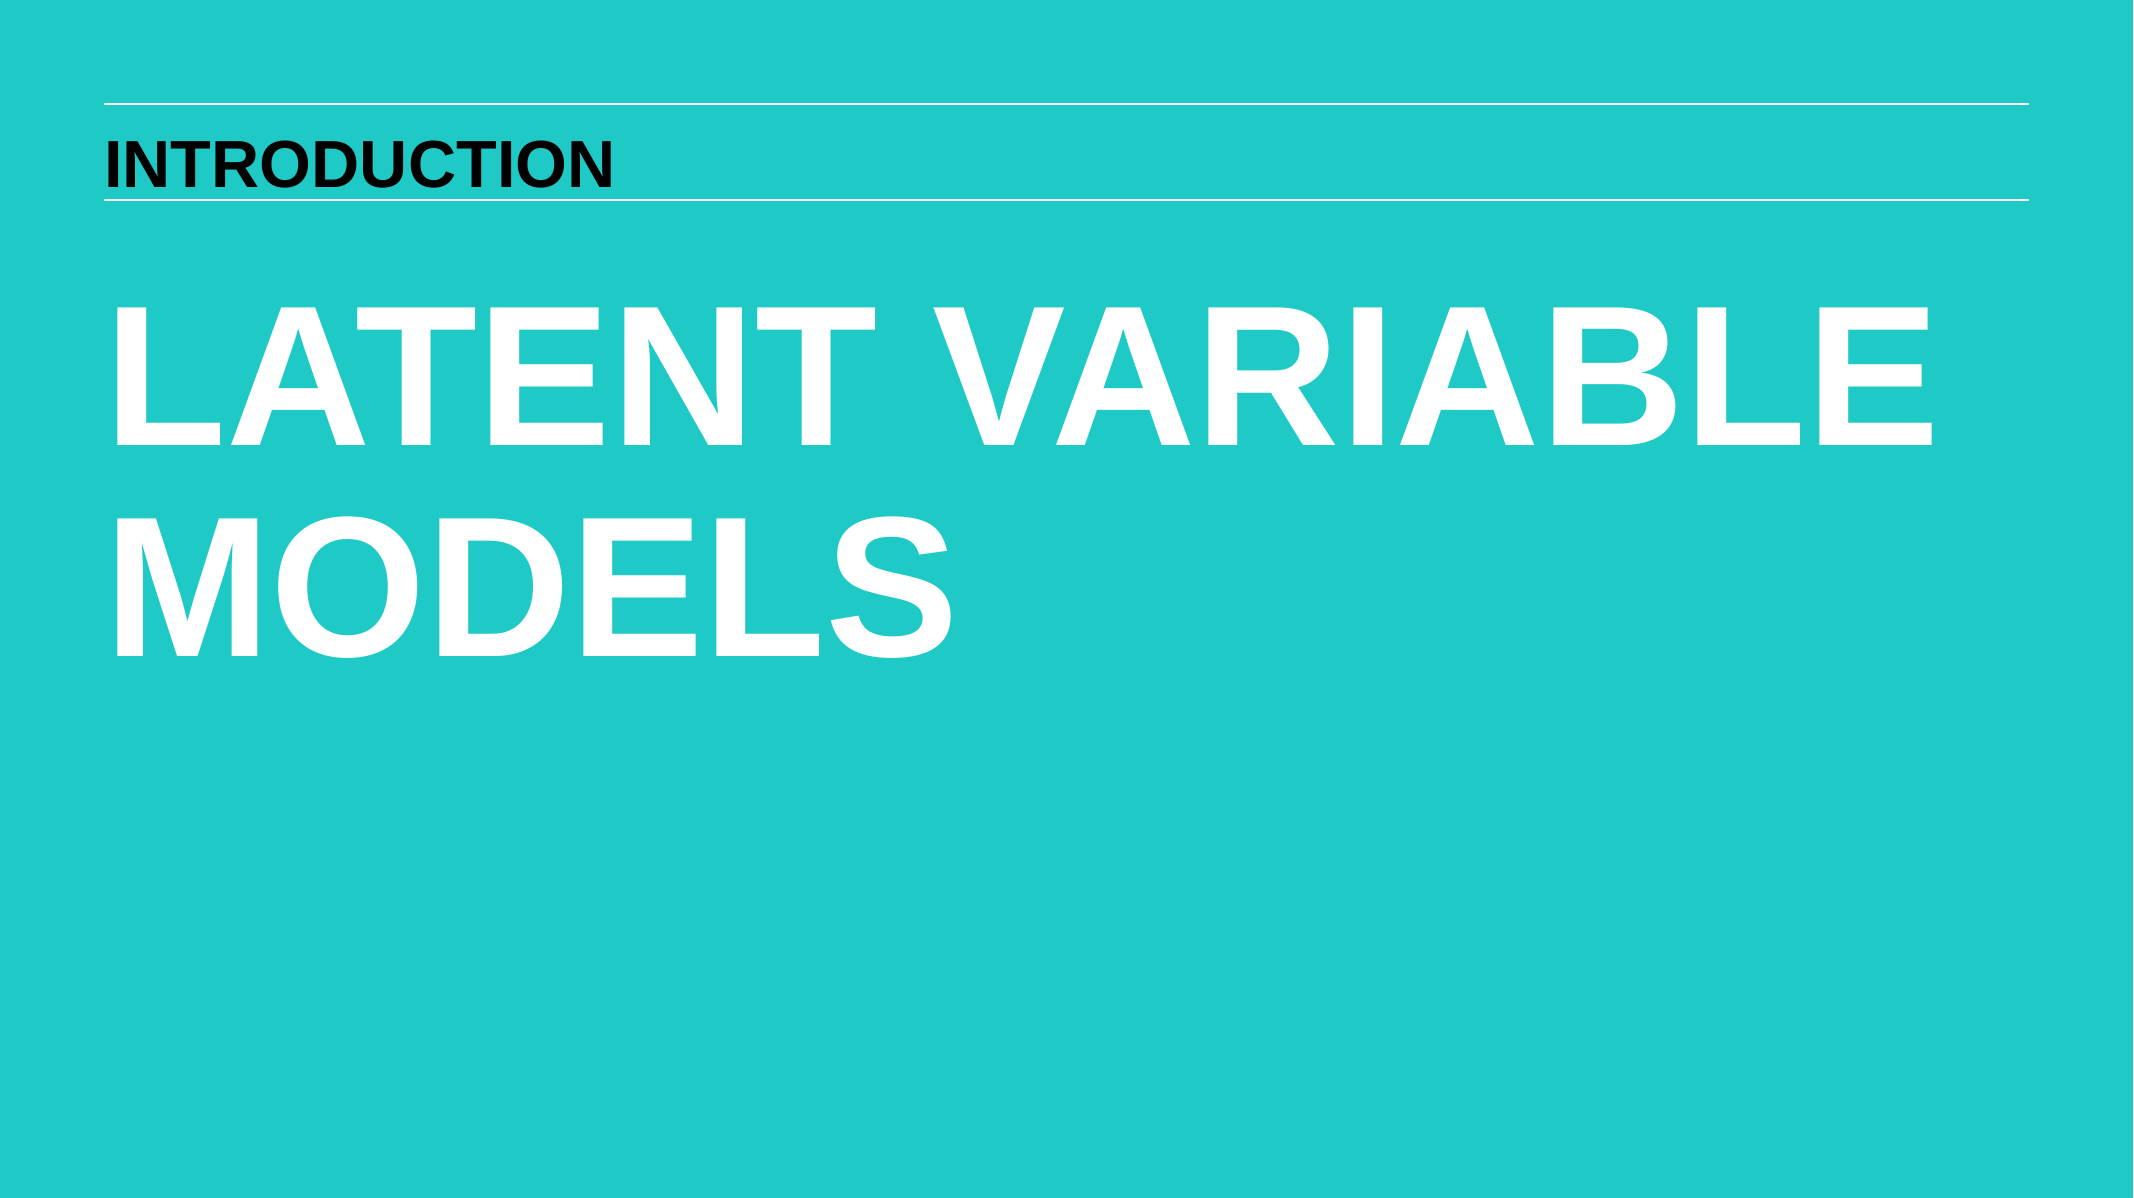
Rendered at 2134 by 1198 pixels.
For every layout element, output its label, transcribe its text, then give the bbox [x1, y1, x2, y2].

text_box INTRODUCTION [104, 120, 2030, 192]
text_box LATENT VARIABLE MODELS [104, 241, 2030, 703]
